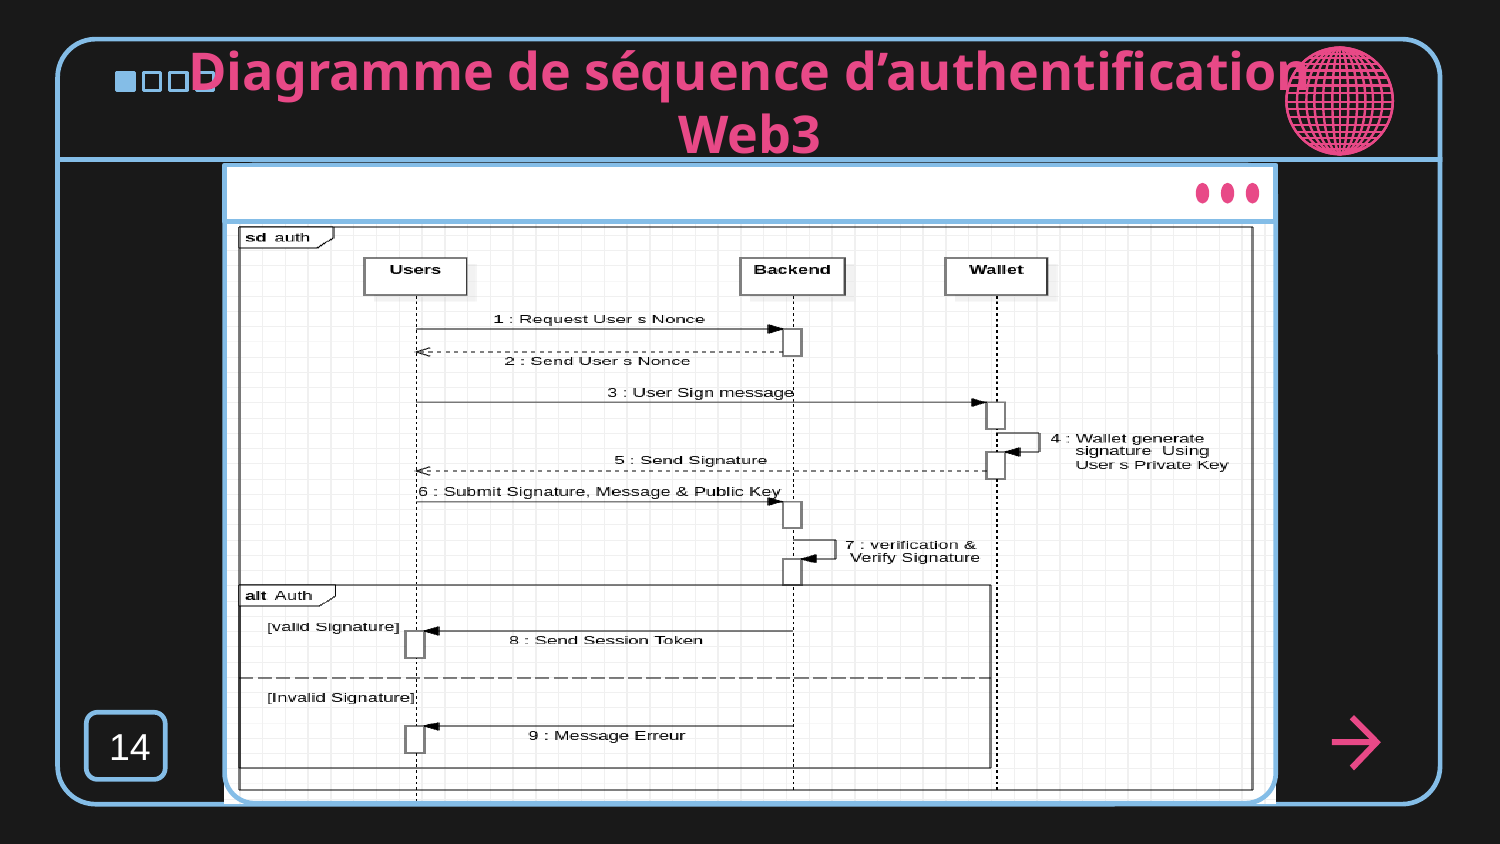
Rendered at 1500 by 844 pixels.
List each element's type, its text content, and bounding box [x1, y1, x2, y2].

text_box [1285, 46, 1394, 155]
text_box 14 [94, 712, 189, 780]
text_box Diagramme de séquence d’authentification Web3 [118, 35, 1382, 167]
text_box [224, 164, 1276, 804]
text_box [1331, 715, 1381, 771]
text_box [86, 712, 94, 779]
